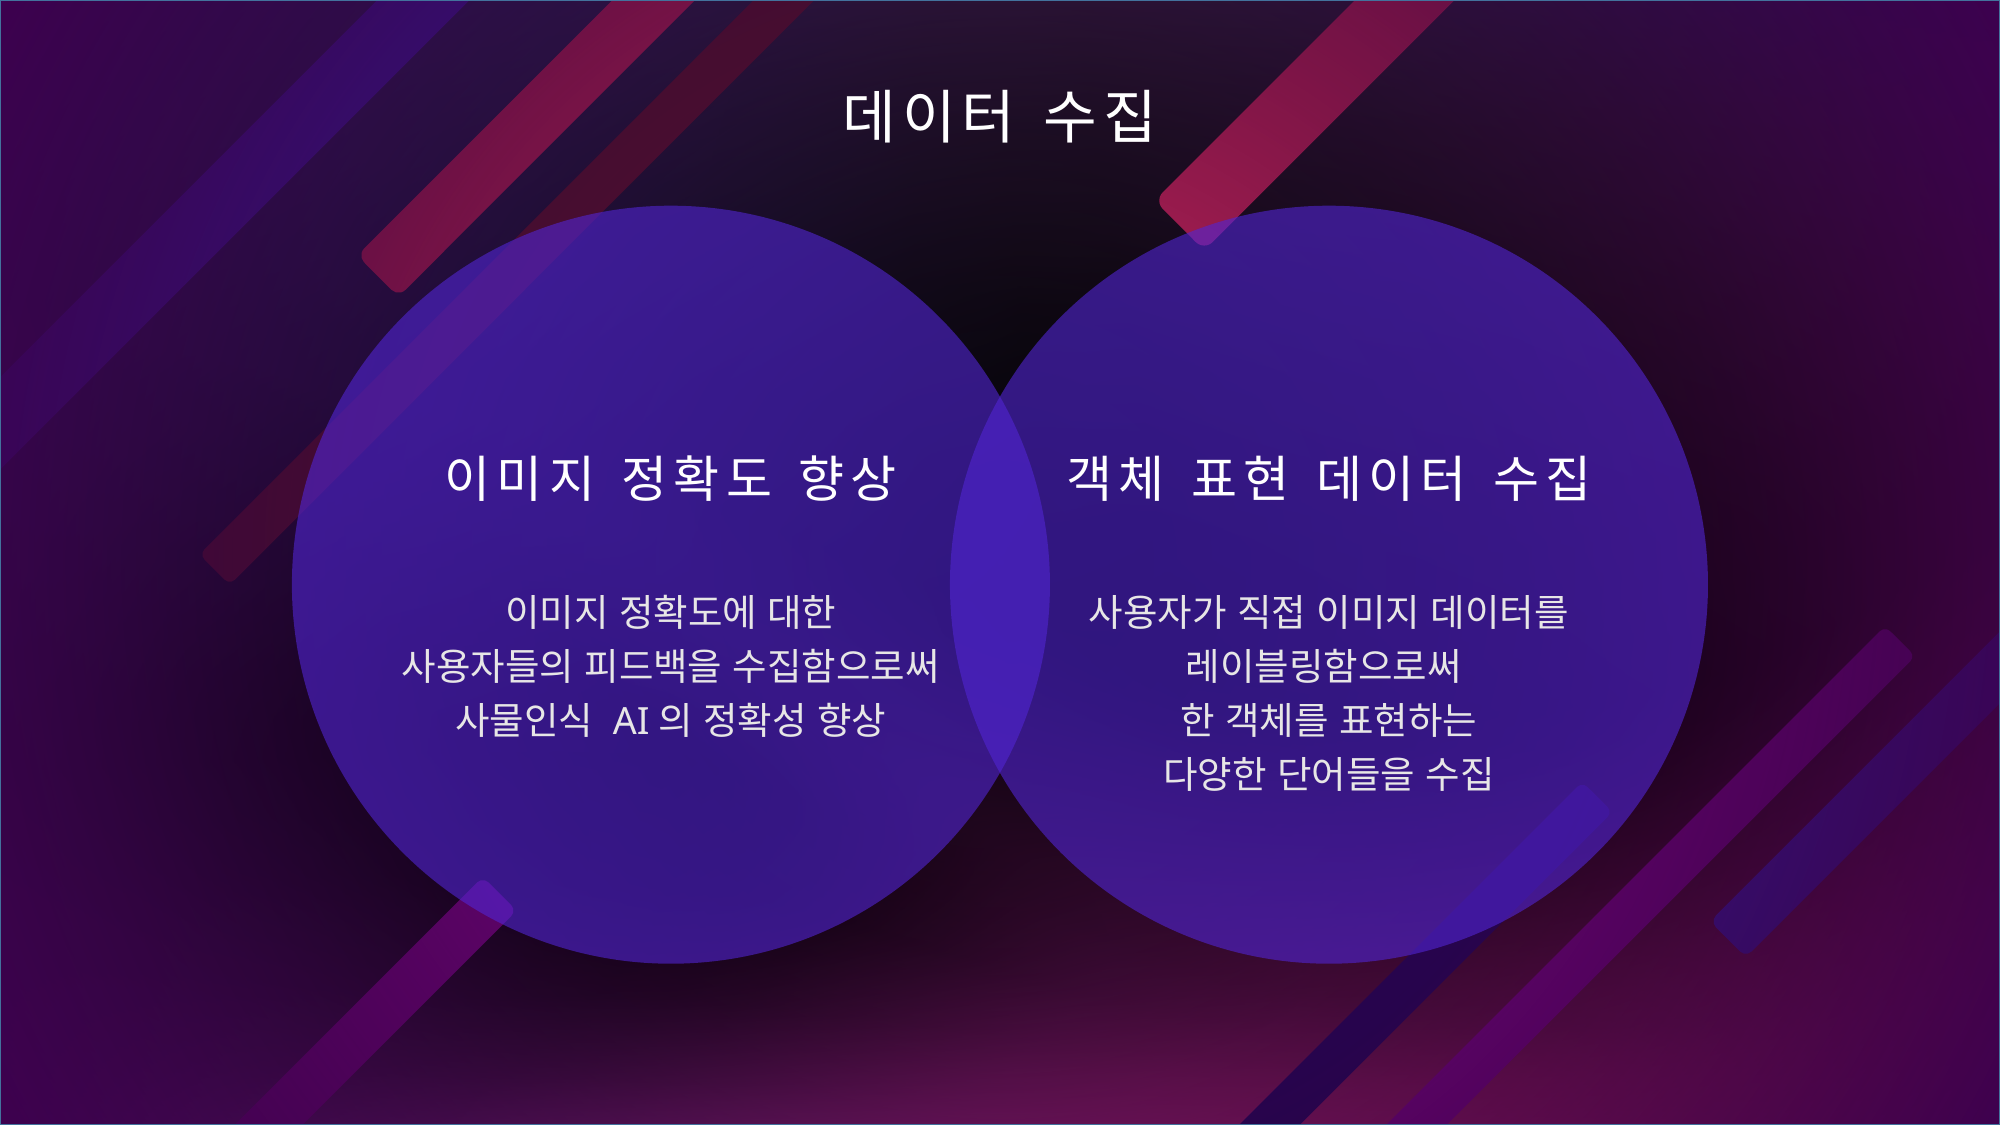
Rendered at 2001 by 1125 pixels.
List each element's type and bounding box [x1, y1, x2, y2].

picture [0, 0, 2000, 1125]
text_box [291, 205, 1709, 964]
